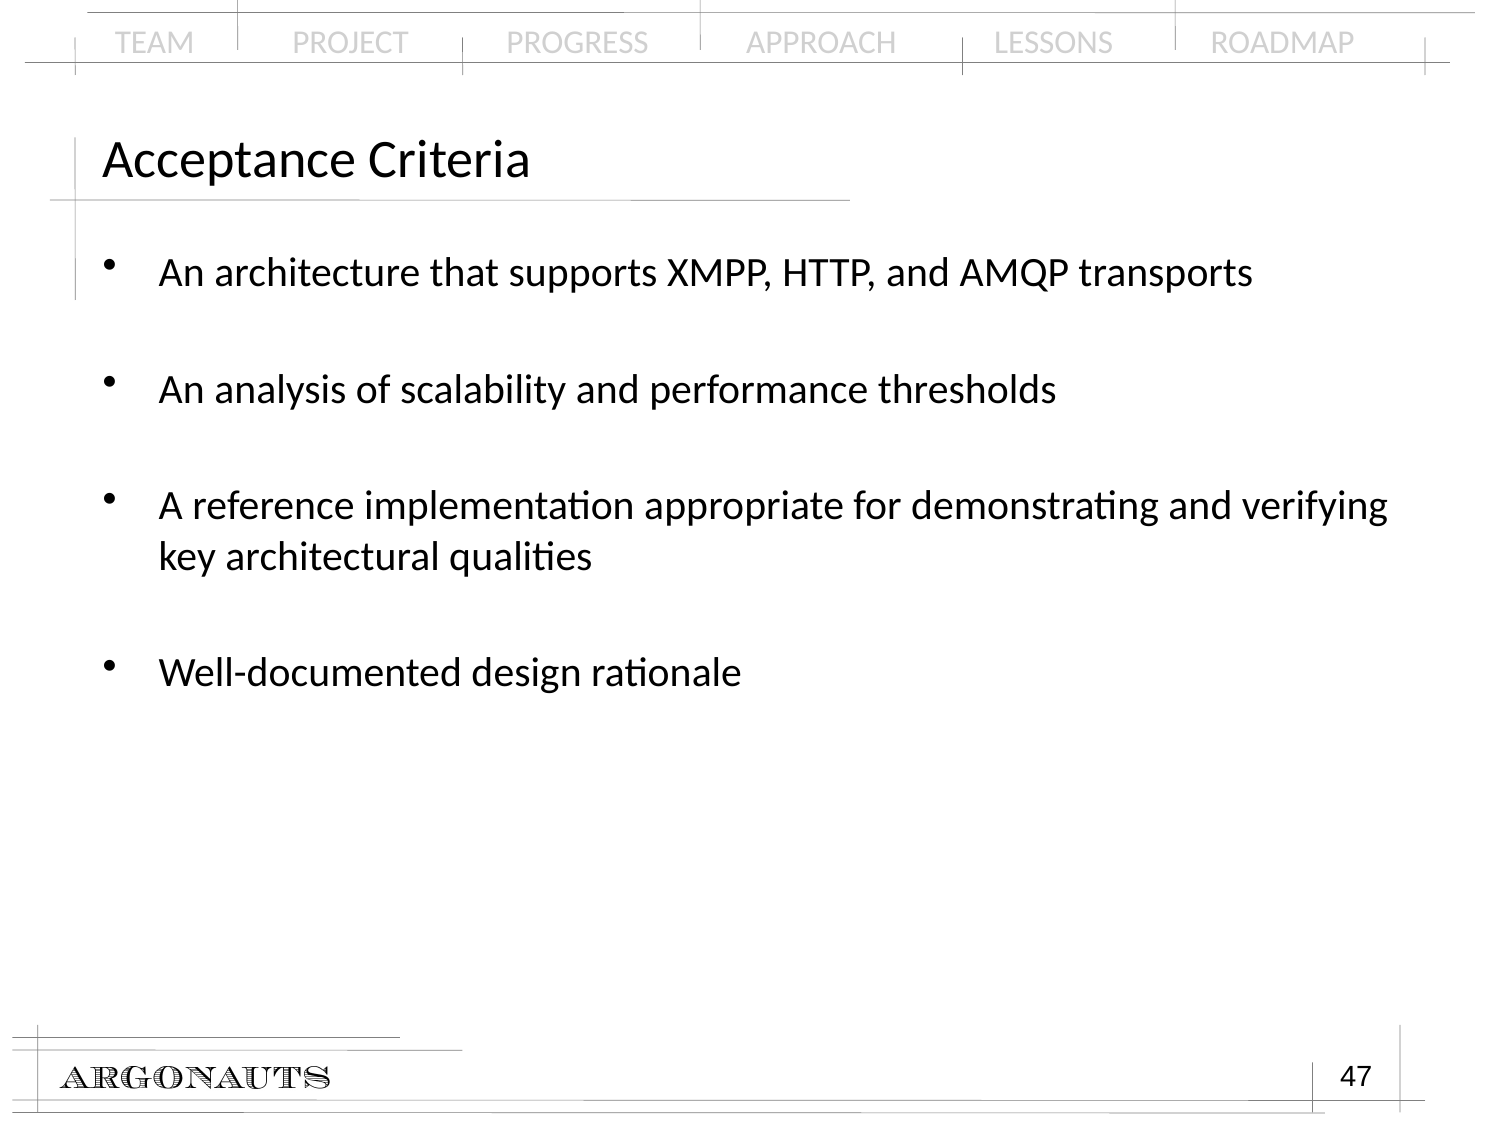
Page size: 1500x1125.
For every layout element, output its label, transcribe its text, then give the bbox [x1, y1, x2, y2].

slide_number 47 [1074, 1050, 1388, 1125]
list An architecture that supports XMPP, HTTP, and AMQP transports An analysis of scalability and performance thresholds A reference implementation appropriate for demonstrating and verifying key architectural qualities Well-documented design rationale [87, 237, 1413, 913]
picture [50, 1055, 350, 1099]
title Acceptance Criteria [87, 112, 1413, 200]
